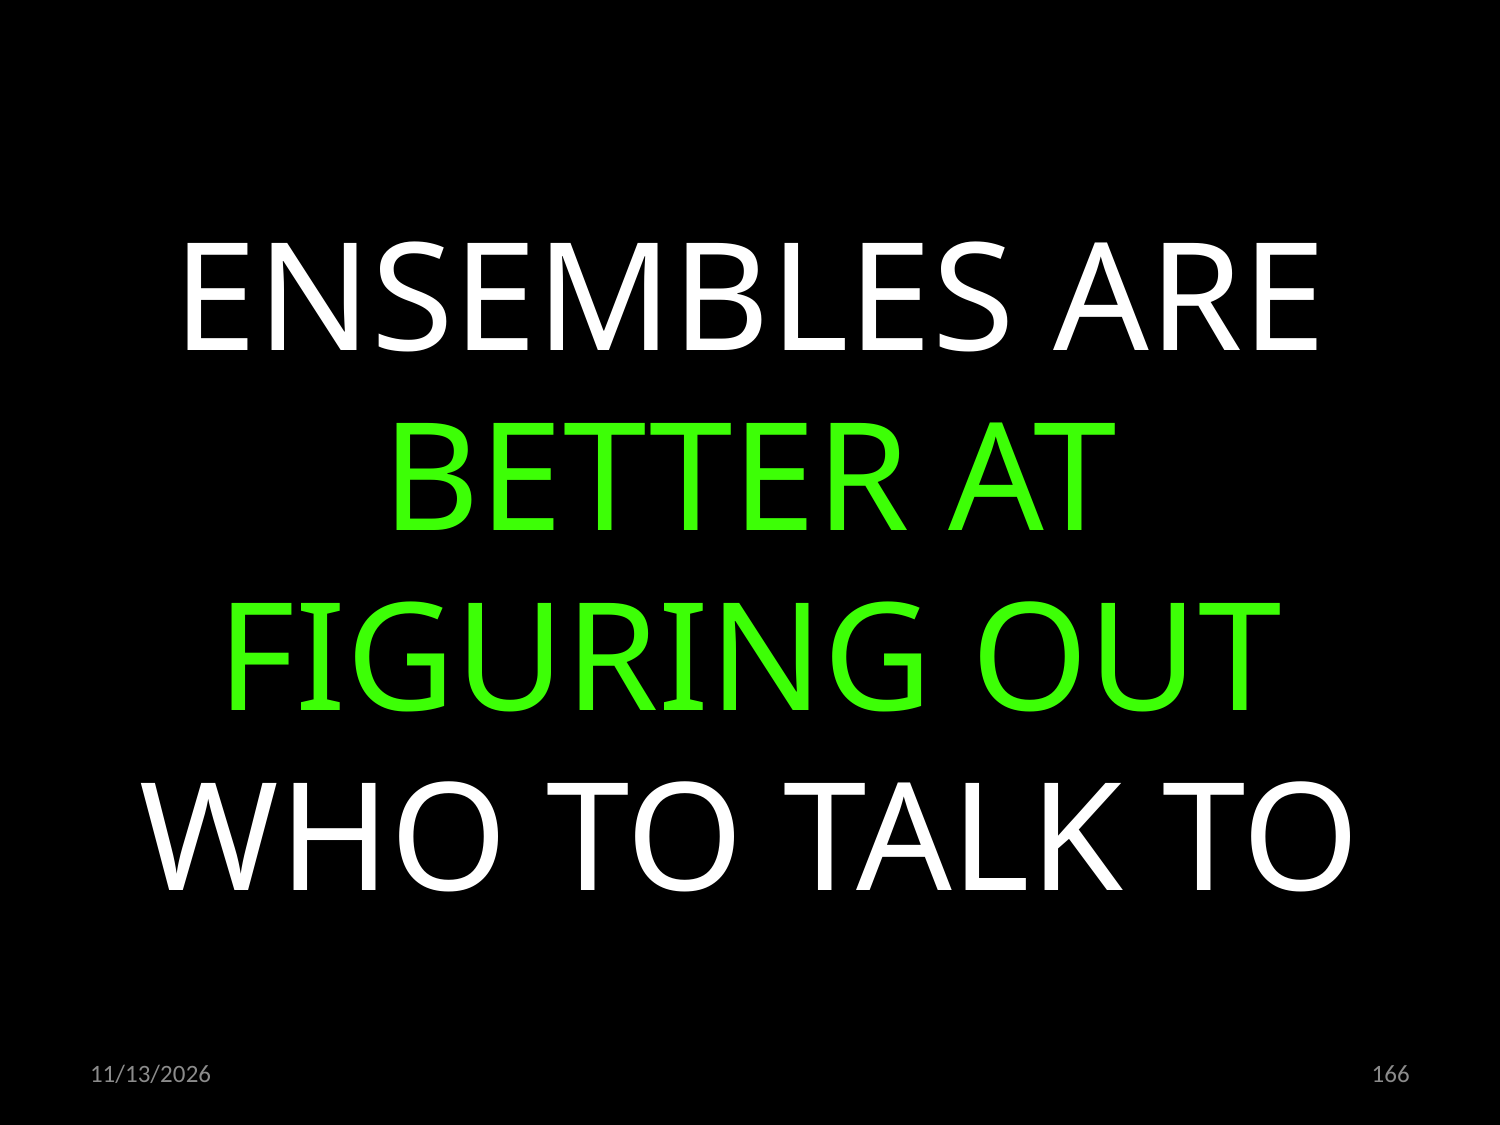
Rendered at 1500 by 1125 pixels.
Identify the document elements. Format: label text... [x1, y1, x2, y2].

text_box ENSEMBLES ARE BETTER AT FIGURING OUT WHO TO TALK TO [0, 193, 1500, 295]
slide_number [75, 1042, 425, 1103]
slide_number 166 [1074, 1042, 1425, 1103]
